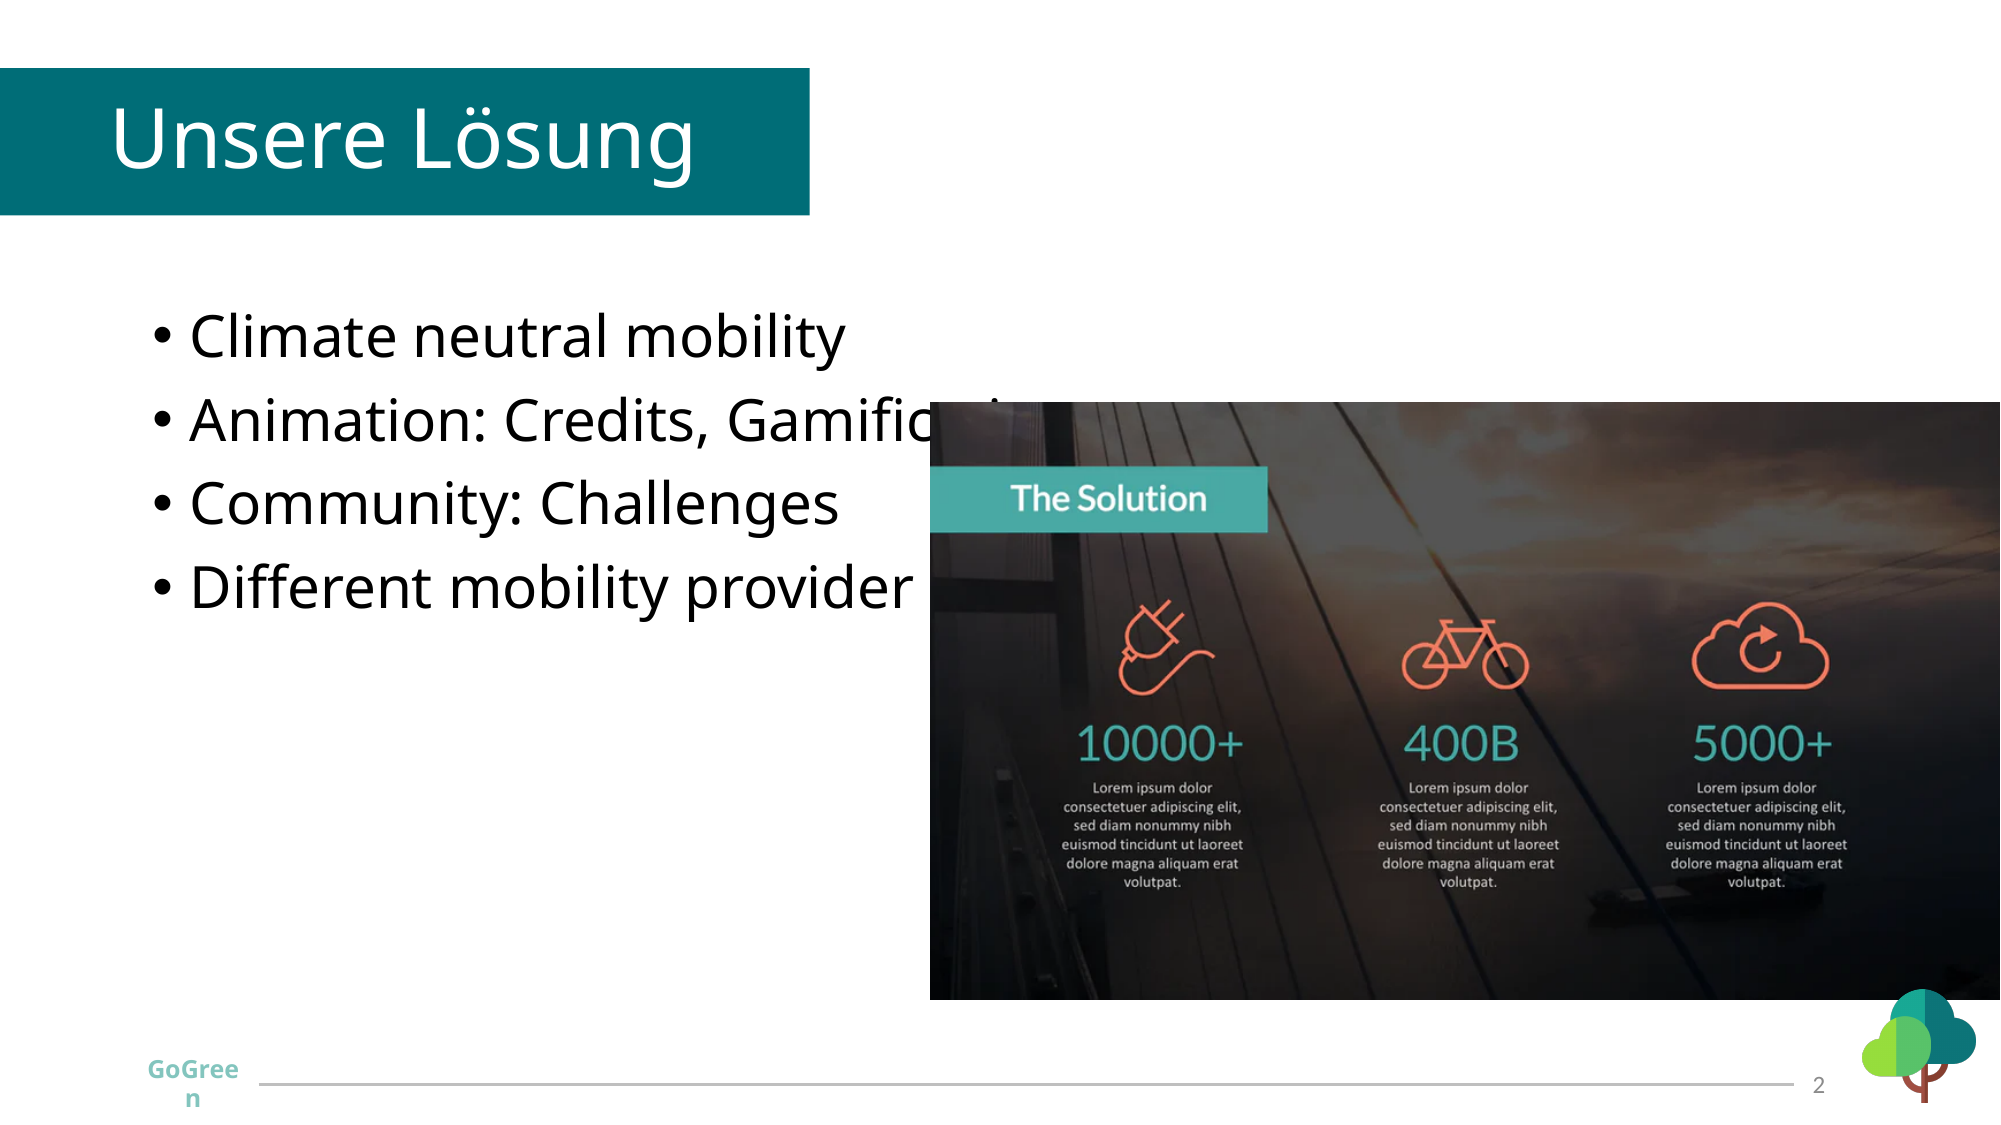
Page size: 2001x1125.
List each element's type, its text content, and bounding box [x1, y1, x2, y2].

title Unsere Lösung [0, 68, 810, 216]
list Climate neutral mobility Animation: Credits, Gamification Community: Challenges Different mobility provider [137, 299, 1863, 1014]
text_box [127, 1053, 1836, 1113]
picture [930, 402, 2000, 1103]
